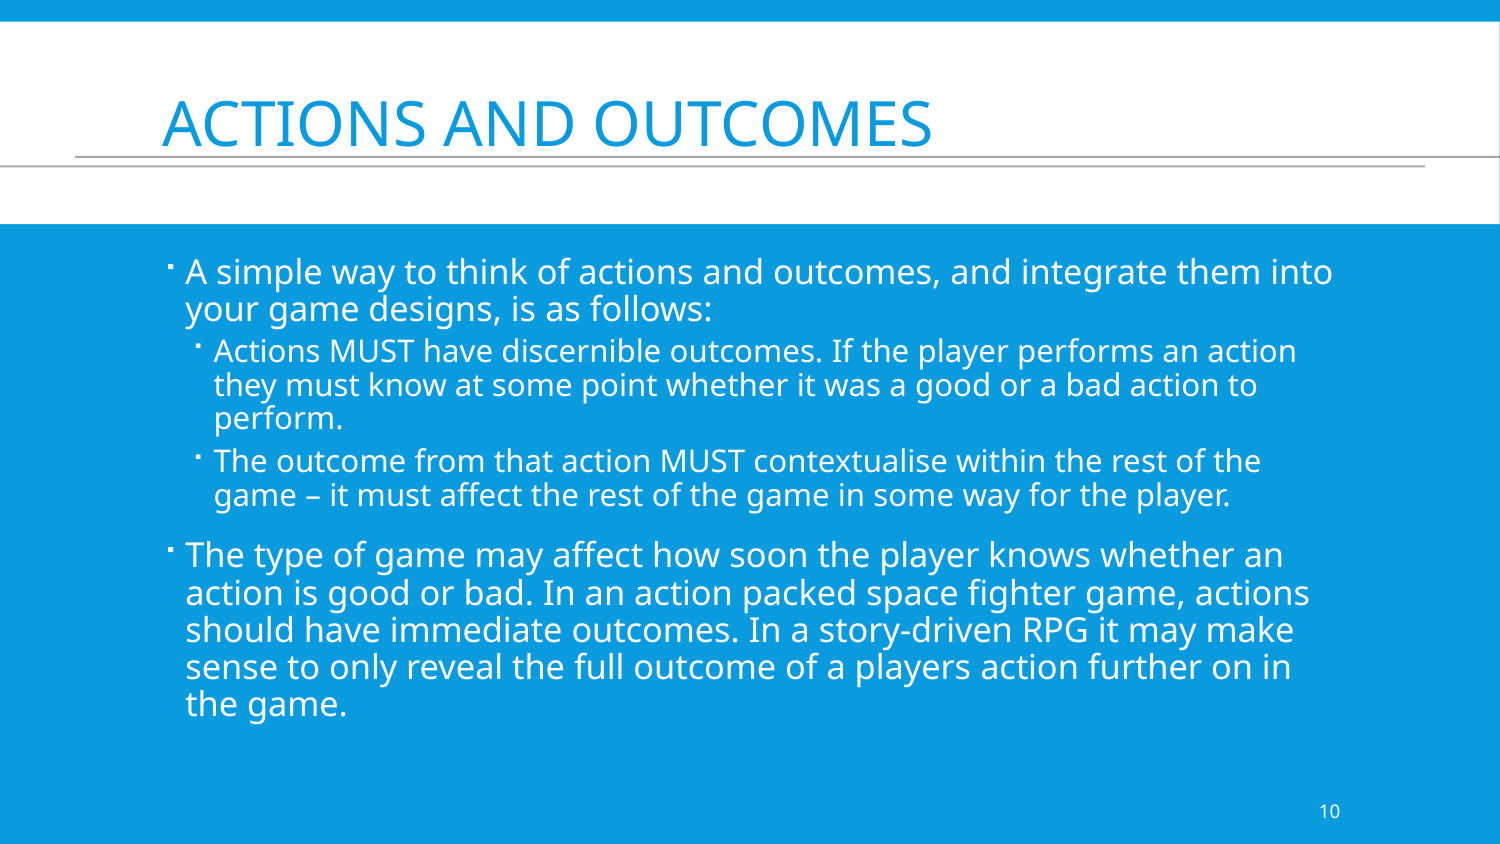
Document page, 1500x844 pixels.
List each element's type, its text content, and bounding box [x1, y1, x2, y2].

list A simple way to think of actions and outcomes, and integrate them into your game designs, is as follows: Actions MUST have discernible outcomes. If the player performs an action they must know at some point whether it was a good or a bad action to perform. The outcome from that action MUST contextualise within the rest of the game – it must affect the rest of the game in some way for the player. The type of game may affect how soon the player knows whether an action is good or bad. In an action packed space fighter game, actions should have immediate outcomes. In a story-driven RPG it may make sense to only reveal the full outcome of a players action further on in the game. [147, 247, 1352, 765]
slide_number 10 [1311, 790, 1428, 836]
title Actions and outcomes [147, 34, 1352, 221]
